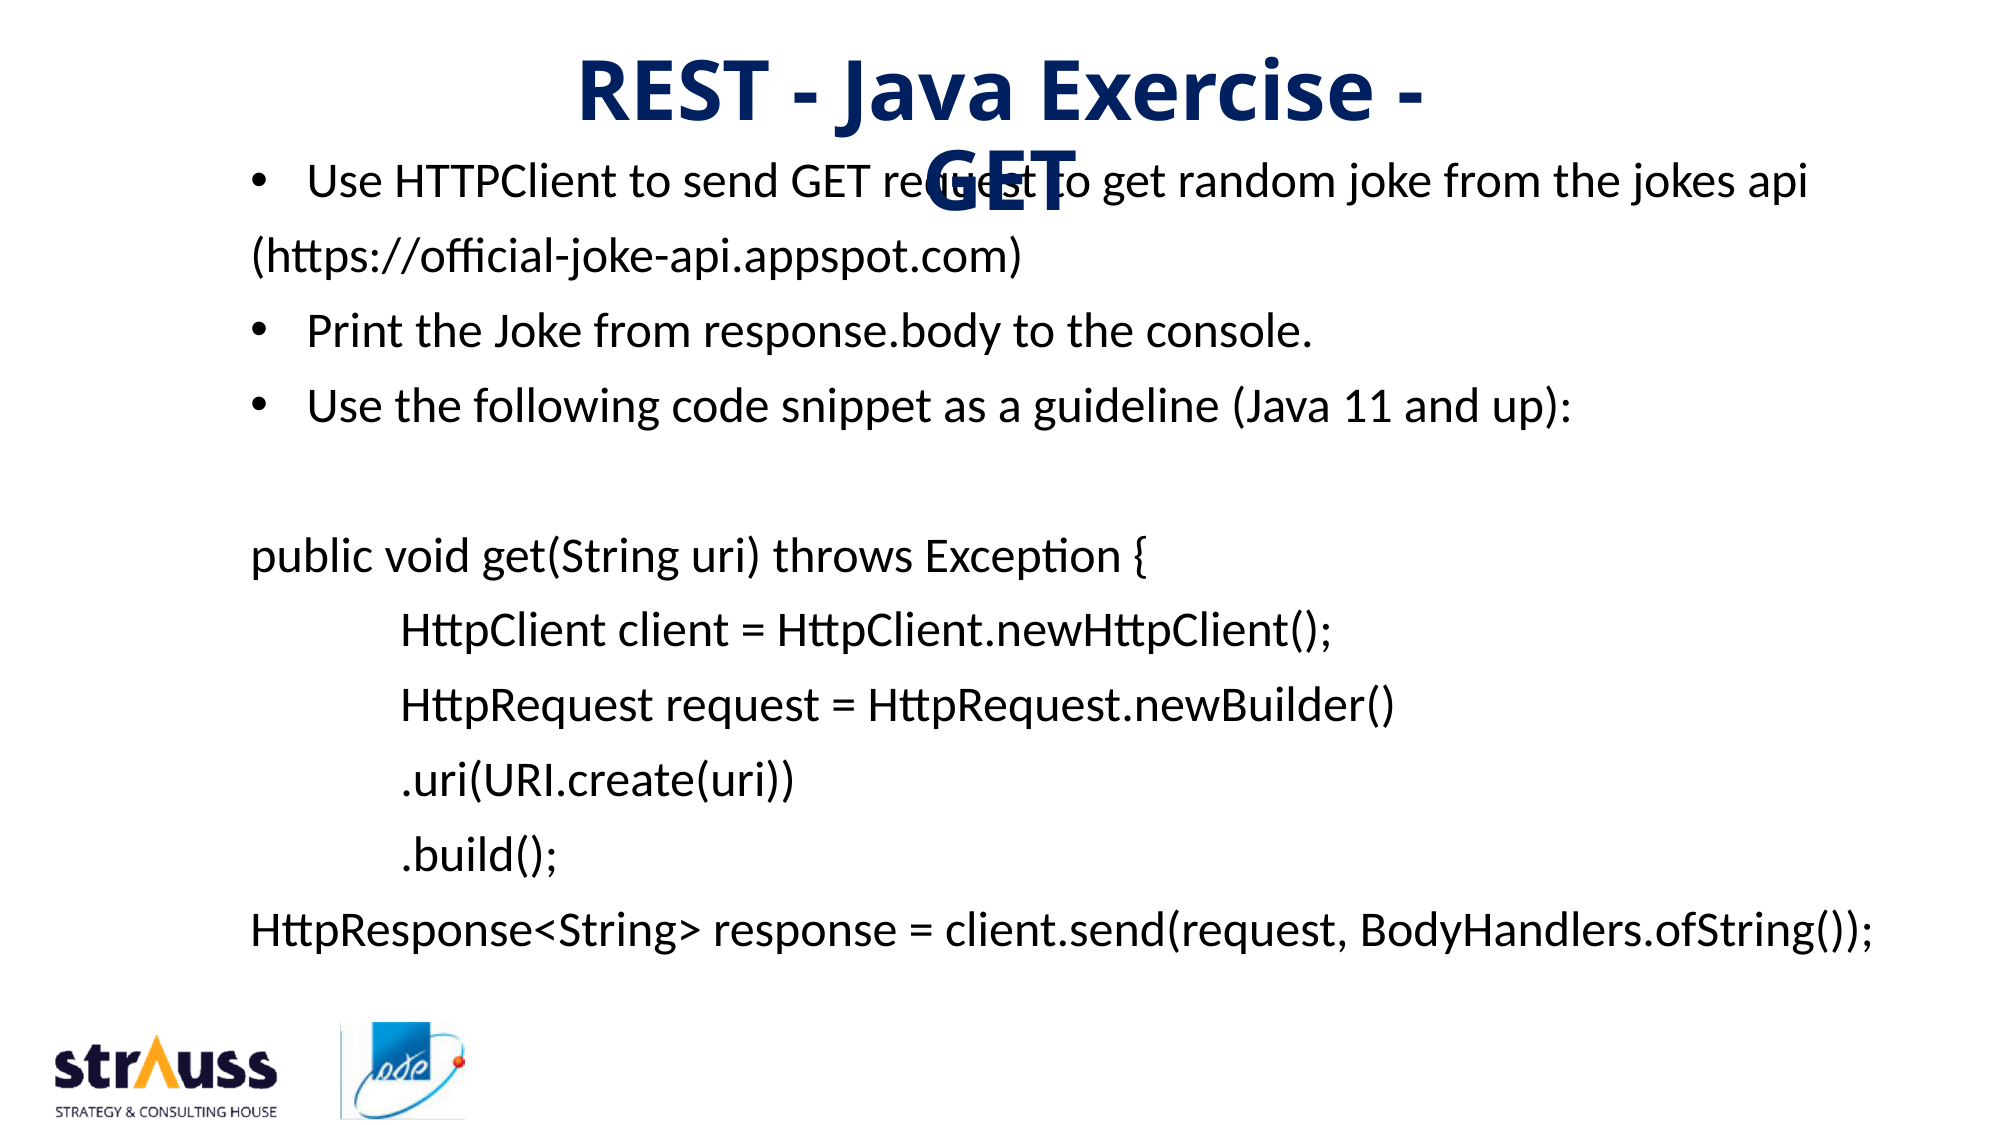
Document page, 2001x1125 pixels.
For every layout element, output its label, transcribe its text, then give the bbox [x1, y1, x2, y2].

picture [46, 1026, 283, 1125]
text_box REST - Java Exercise - GET [520, 41, 1480, 236]
picture [339, 1022, 465, 1122]
subtitle Use HTTPClient to send GET request to get random joke from the jokes api (https://official-joke-api.appspot.com) Print the Joke from response.body to the console. Use the following code snippet as a guideline (Java 11 and up): public void get(String uri) throws Exception { HttpClient client = HttpClient.newHttpClient(); HttpRequest request = HttpRequest.newBuilder() .uri(URI.create(uri)) .build(); HttpResponse<String> response = client.send(request, BodyHandlers.ofString()); [235, 147, 1907, 1023]
